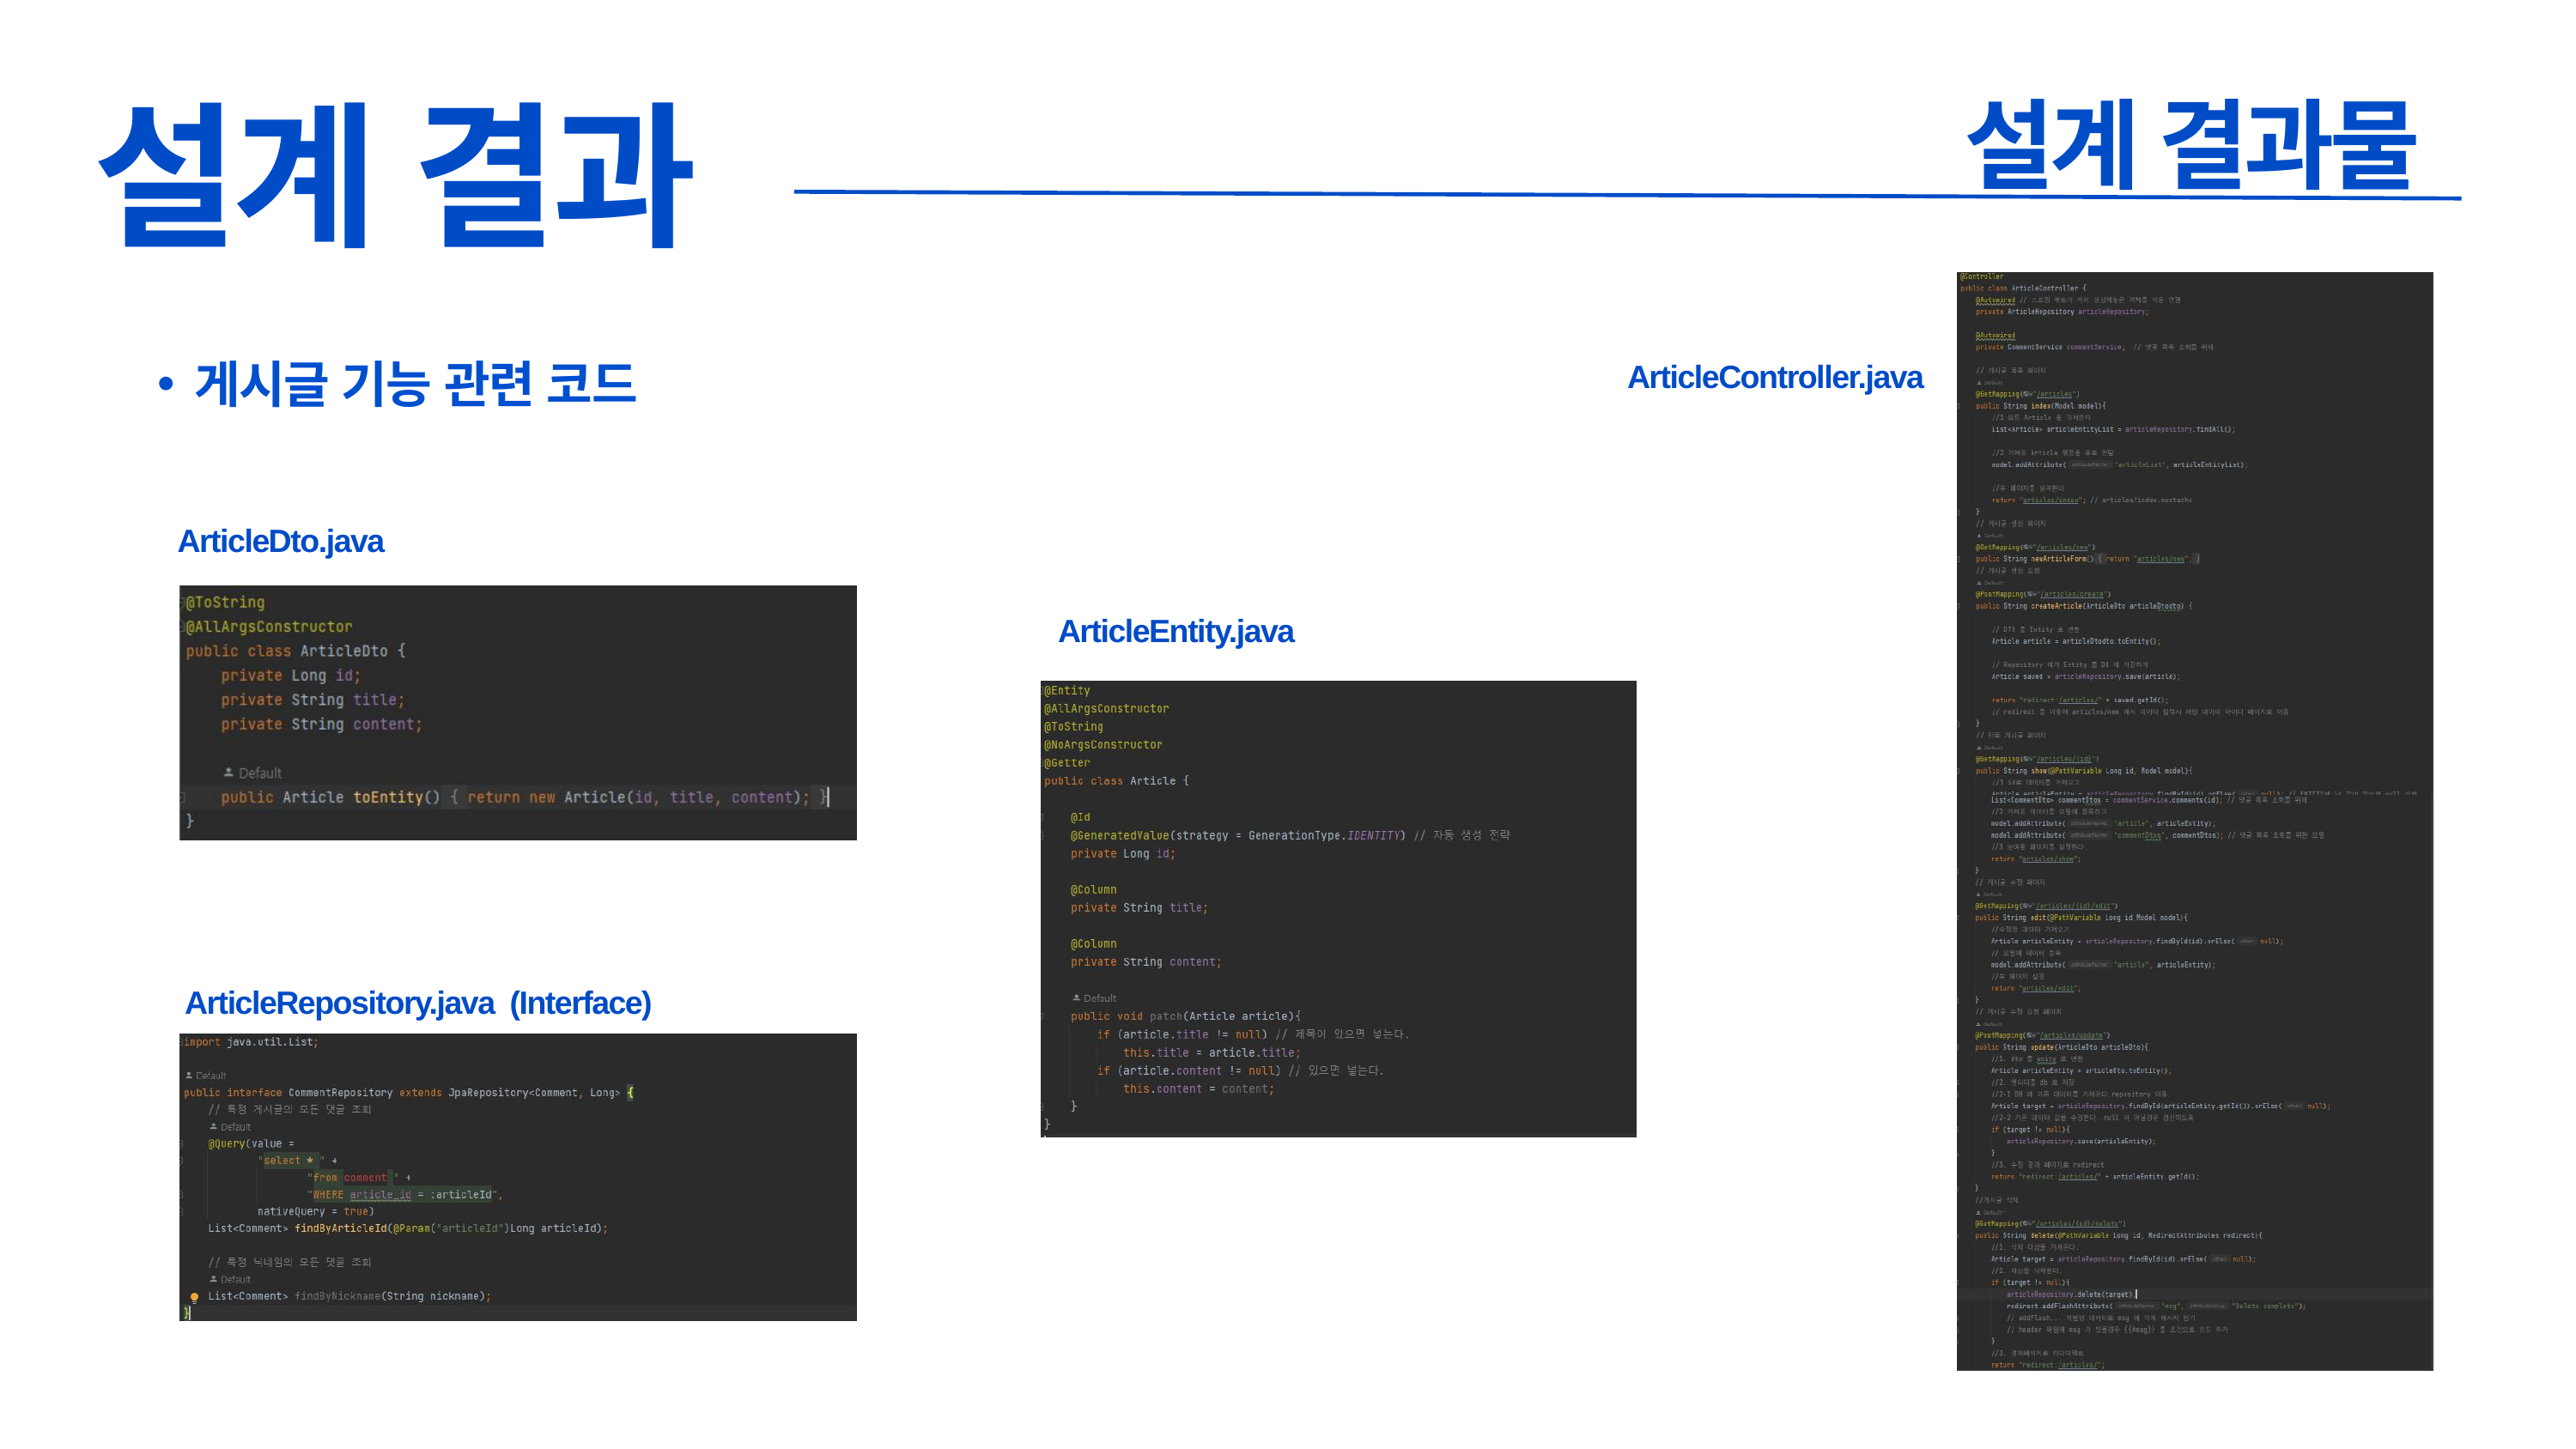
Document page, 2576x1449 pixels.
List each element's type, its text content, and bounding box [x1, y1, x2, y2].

text_box 게시글 기능 관련 코드 [121, 337, 970, 414]
text_box 설계 결과 [93, 132, 1486, 266]
text_box ArticleEntity.java [860, 588, 1552, 649]
text_box 설계 결과물 [1964, 67, 2469, 202]
text_box ArticleDto.java [0, 499, 658, 560]
picture [179, 585, 858, 840]
text_box ArticleRepository.java (Interface) [43, 960, 794, 1021]
picture [1041, 681, 1637, 1138]
text_box ArticleController.java [1400, 335, 1953, 396]
picture [1957, 272, 2433, 1372]
picture [179, 1034, 858, 1321]
